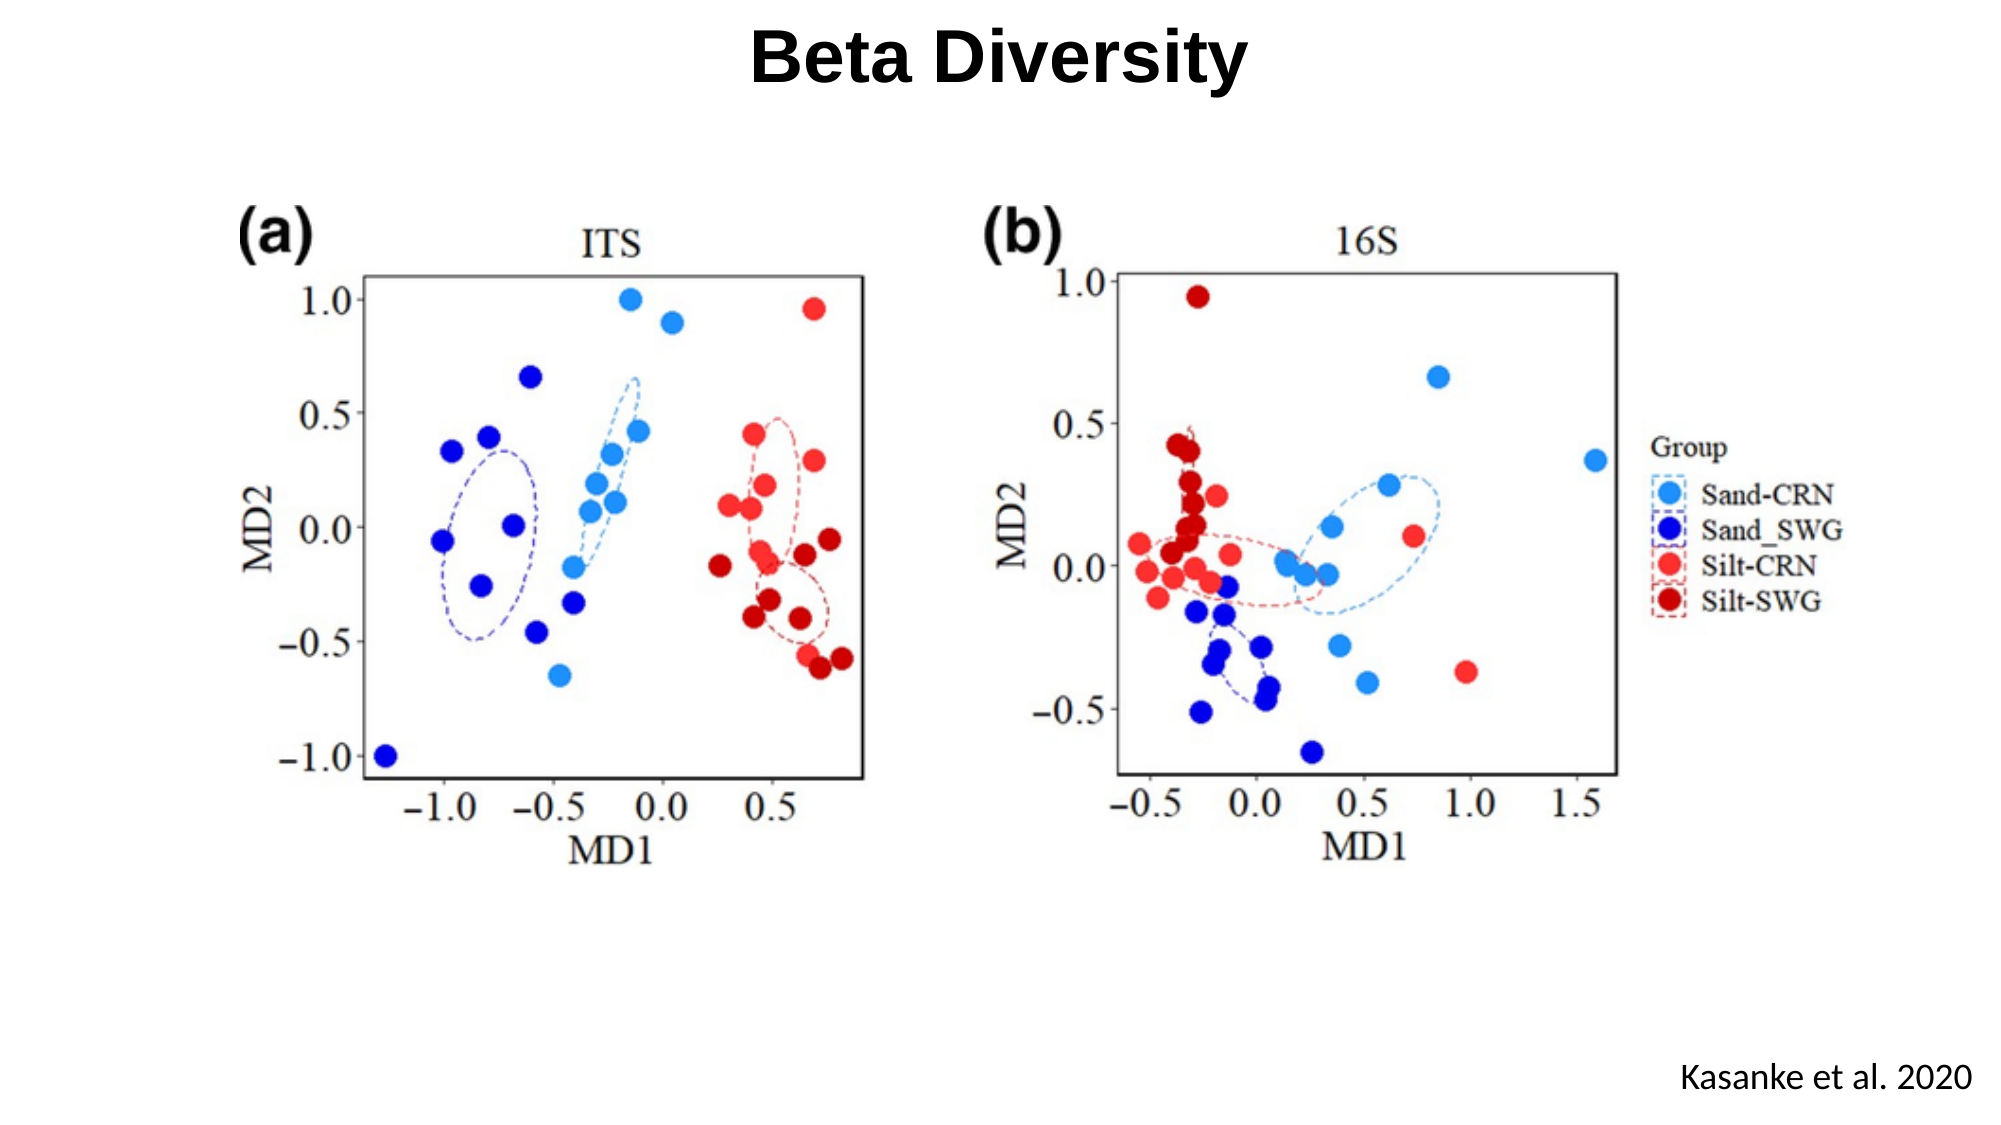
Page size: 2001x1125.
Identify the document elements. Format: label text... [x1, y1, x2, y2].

text_box Kasanke et al. 2020 [1665, 1044, 1988, 1105]
text_box Beta Diversity [734, 0, 1266, 105]
picture [239, 205, 1847, 868]
